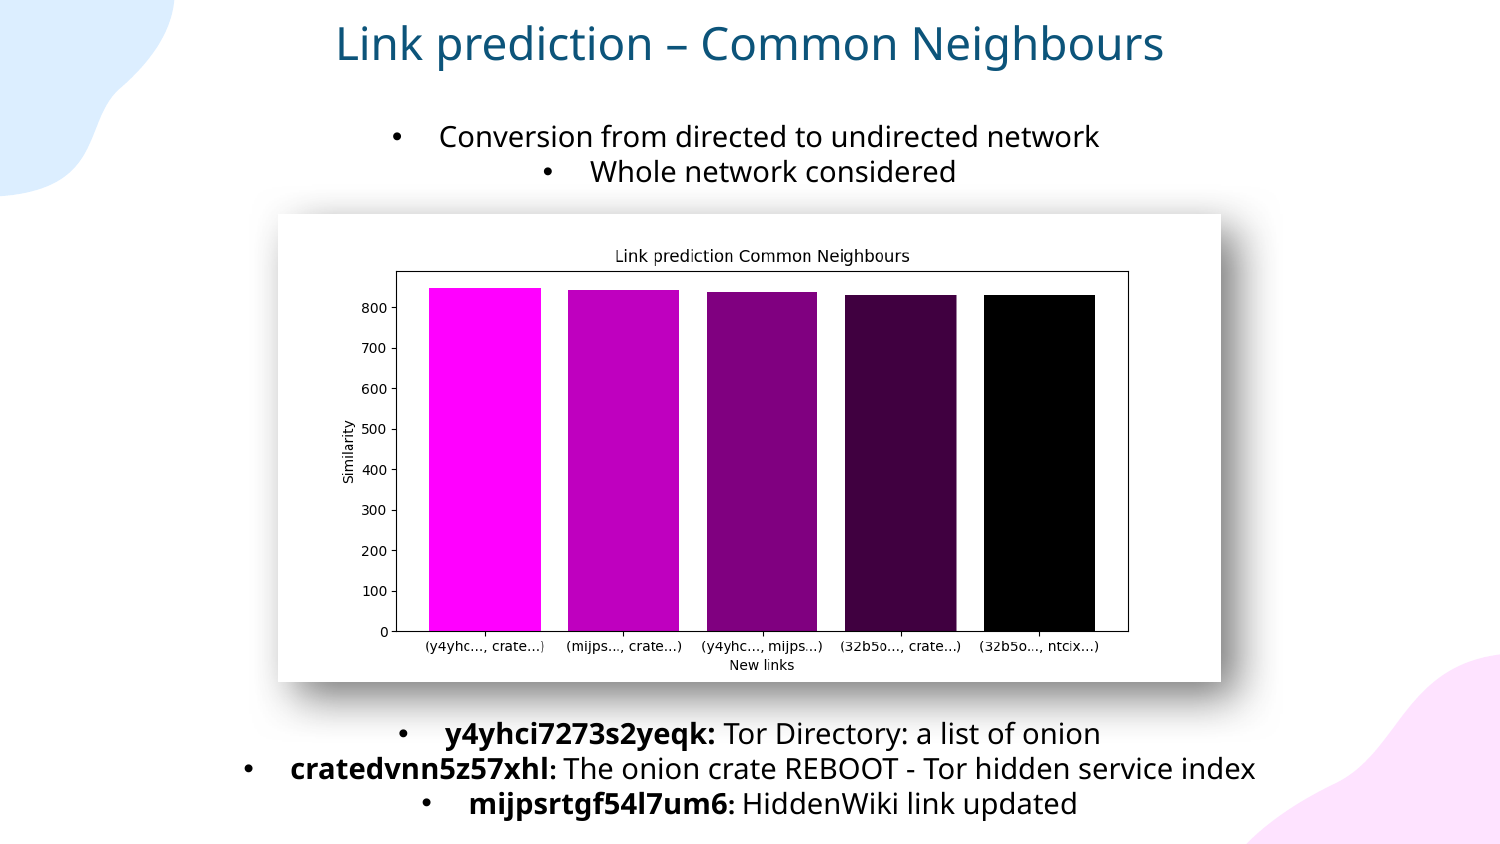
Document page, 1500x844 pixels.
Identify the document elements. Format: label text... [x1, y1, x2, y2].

text_box y4yhci7273s2yeqk: Tor Directory: a list of onion cratedvnn5z57xhl: The onion crate REBOOT - Tor hidden service index mijpsrtgf54l7um6: HiddenWiki link updated [0, 708, 1500, 844]
title Link prediction – Common Neighbours [0, 0, 1500, 94]
text_box Conversion from directed to undirected network Whole network considered [0, 111, 1500, 196]
picture [278, 213, 1222, 682]
